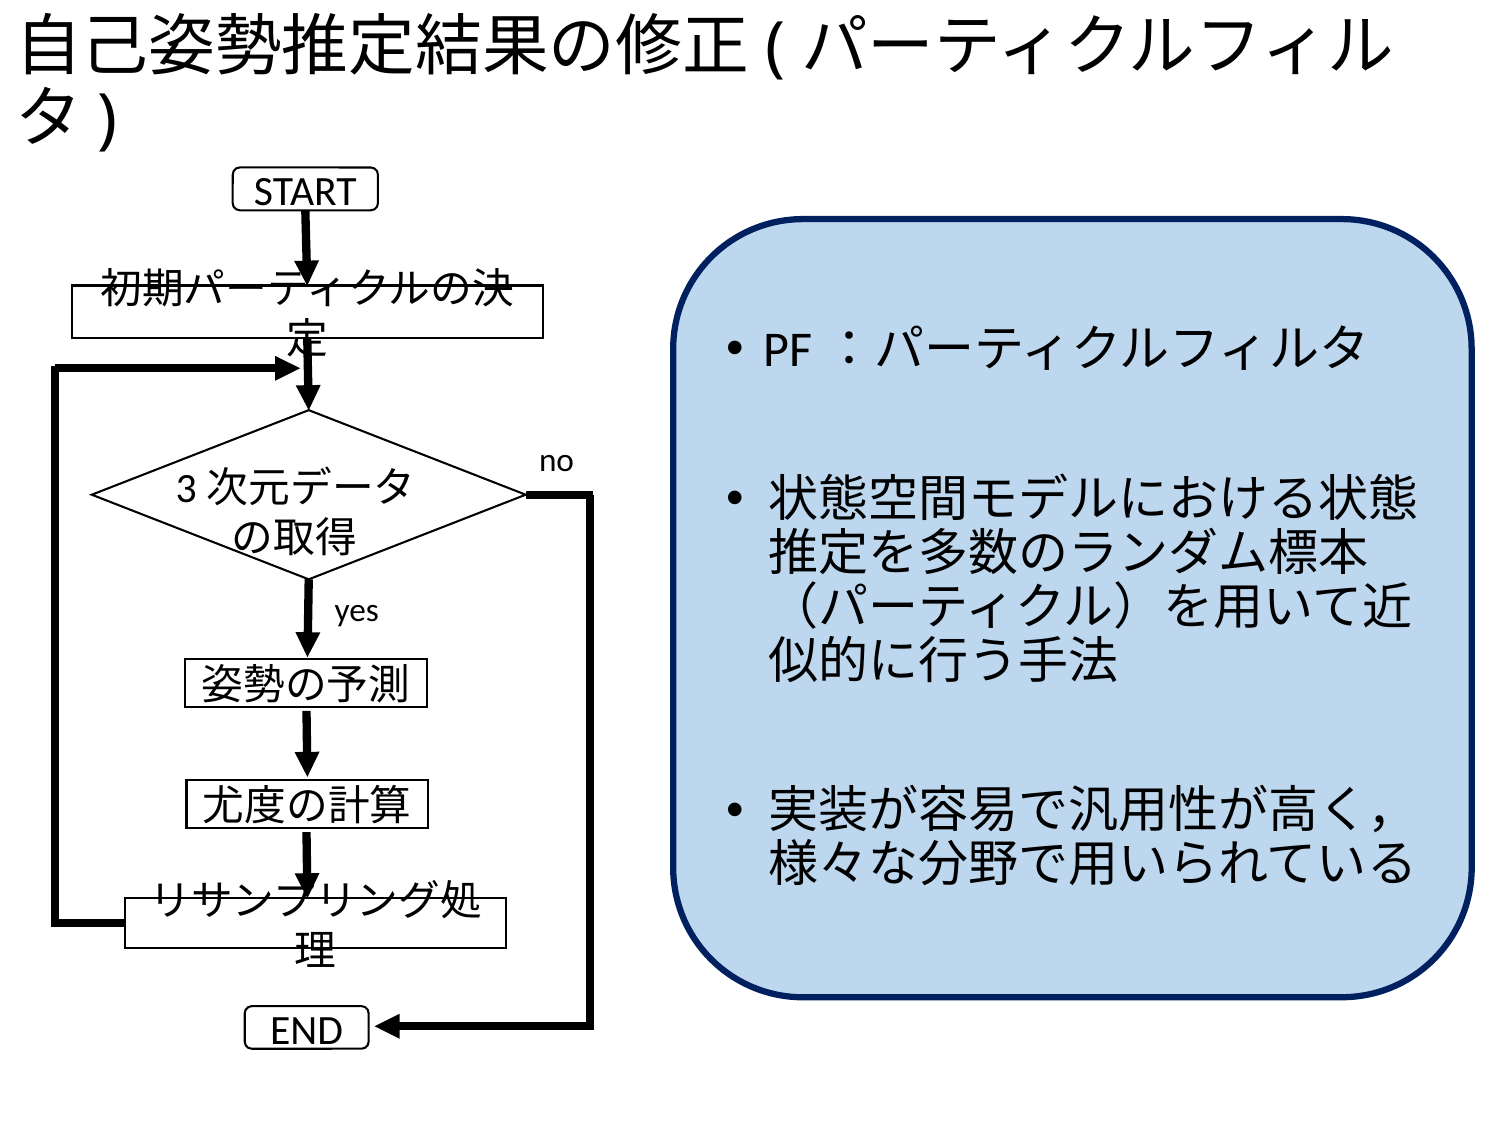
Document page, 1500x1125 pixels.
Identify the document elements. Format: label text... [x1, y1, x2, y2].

title 自己姿勢推定結果の修正(パーティクルフィルタ) [0, 2, 1500, 166]
text_box PF：パーティクルフィルタ 状態空間モデルにおける状態推定を多数のランダム標本（パーティクル）を用いて近似的に行う手法 実装が容易で汎用性が高く，様々な分野で用いられている [672, 218, 1473, 999]
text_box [54, 167, 595, 1049]
